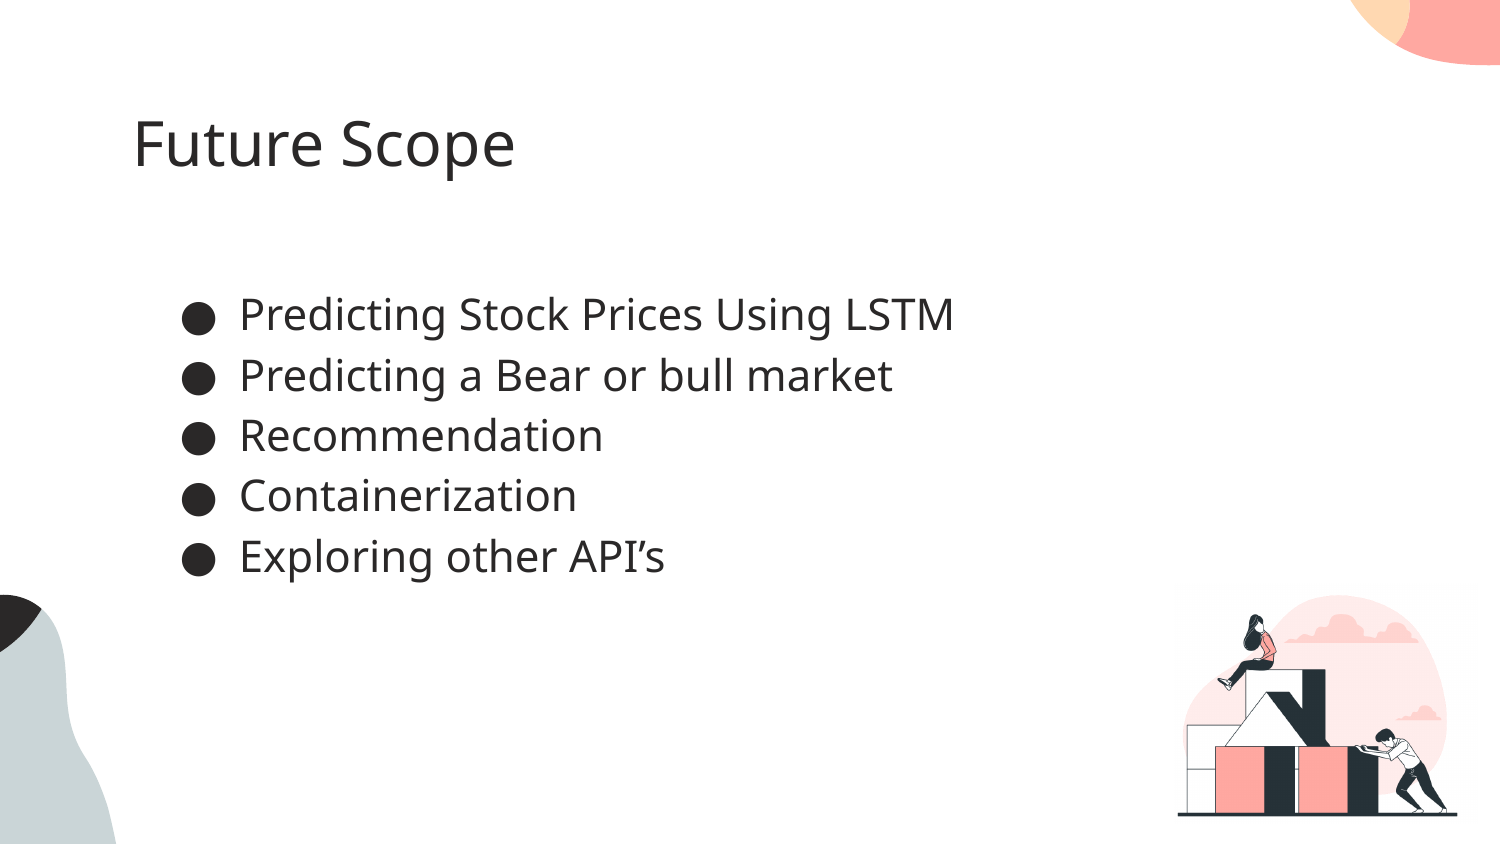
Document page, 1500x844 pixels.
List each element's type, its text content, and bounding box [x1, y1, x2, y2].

subtitle Predicting Stock Prices Using LSTM Predicting a Bear or bull market Recommendation Containerization Exploring other API’s [148, 264, 1383, 732]
picture [1173, 582, 1478, 824]
title Future Scope [117, 88, 537, 179]
